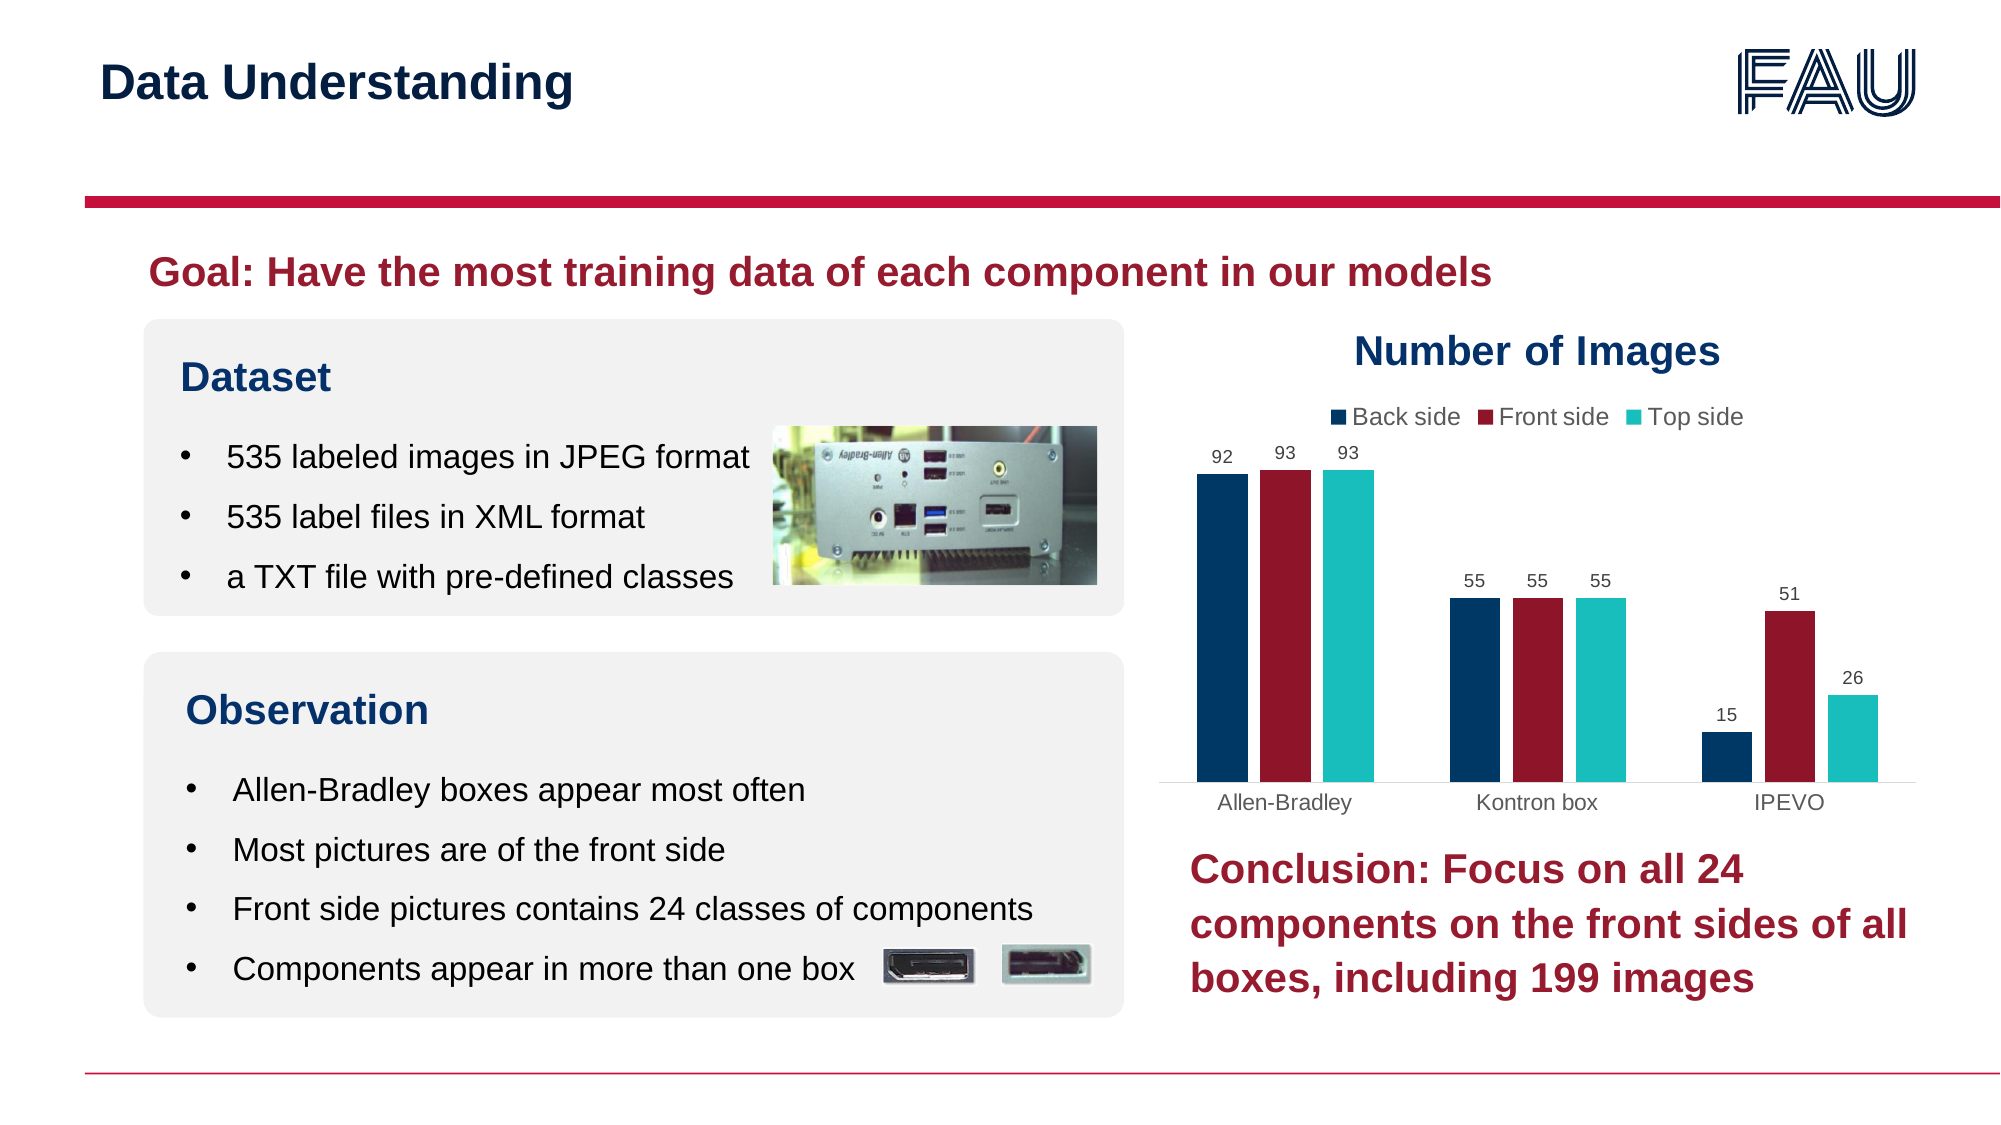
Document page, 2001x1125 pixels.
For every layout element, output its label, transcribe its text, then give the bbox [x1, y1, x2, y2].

picture [766, 411, 1103, 603]
text_box Goal: Have the most training data of each component in our models [148, 239, 1603, 295]
text_box Data Understanding [84, 49, 1208, 104]
chart [1143, 296, 1932, 826]
text_box [142, 650, 1126, 1019]
text_box [142, 318, 1126, 617]
text_box Observation [170, 675, 456, 740]
text_box Conclusion: Focus on all 24 components on the front sides of all boxes, including 199 images [1189, 836, 1947, 1082]
text_box 535 labeled images in JPEG format 535 label files in XML format a TXT file with pre-defined classes [165, 407, 1094, 603]
text_box Allen-Bradley boxes appear most often Most pictures are of the front side Front side pictures contains 24 classes of components Components appear in more than one box [170, 740, 1100, 995]
picture [875, 938, 1100, 991]
text_box Dataset [165, 342, 347, 407]
